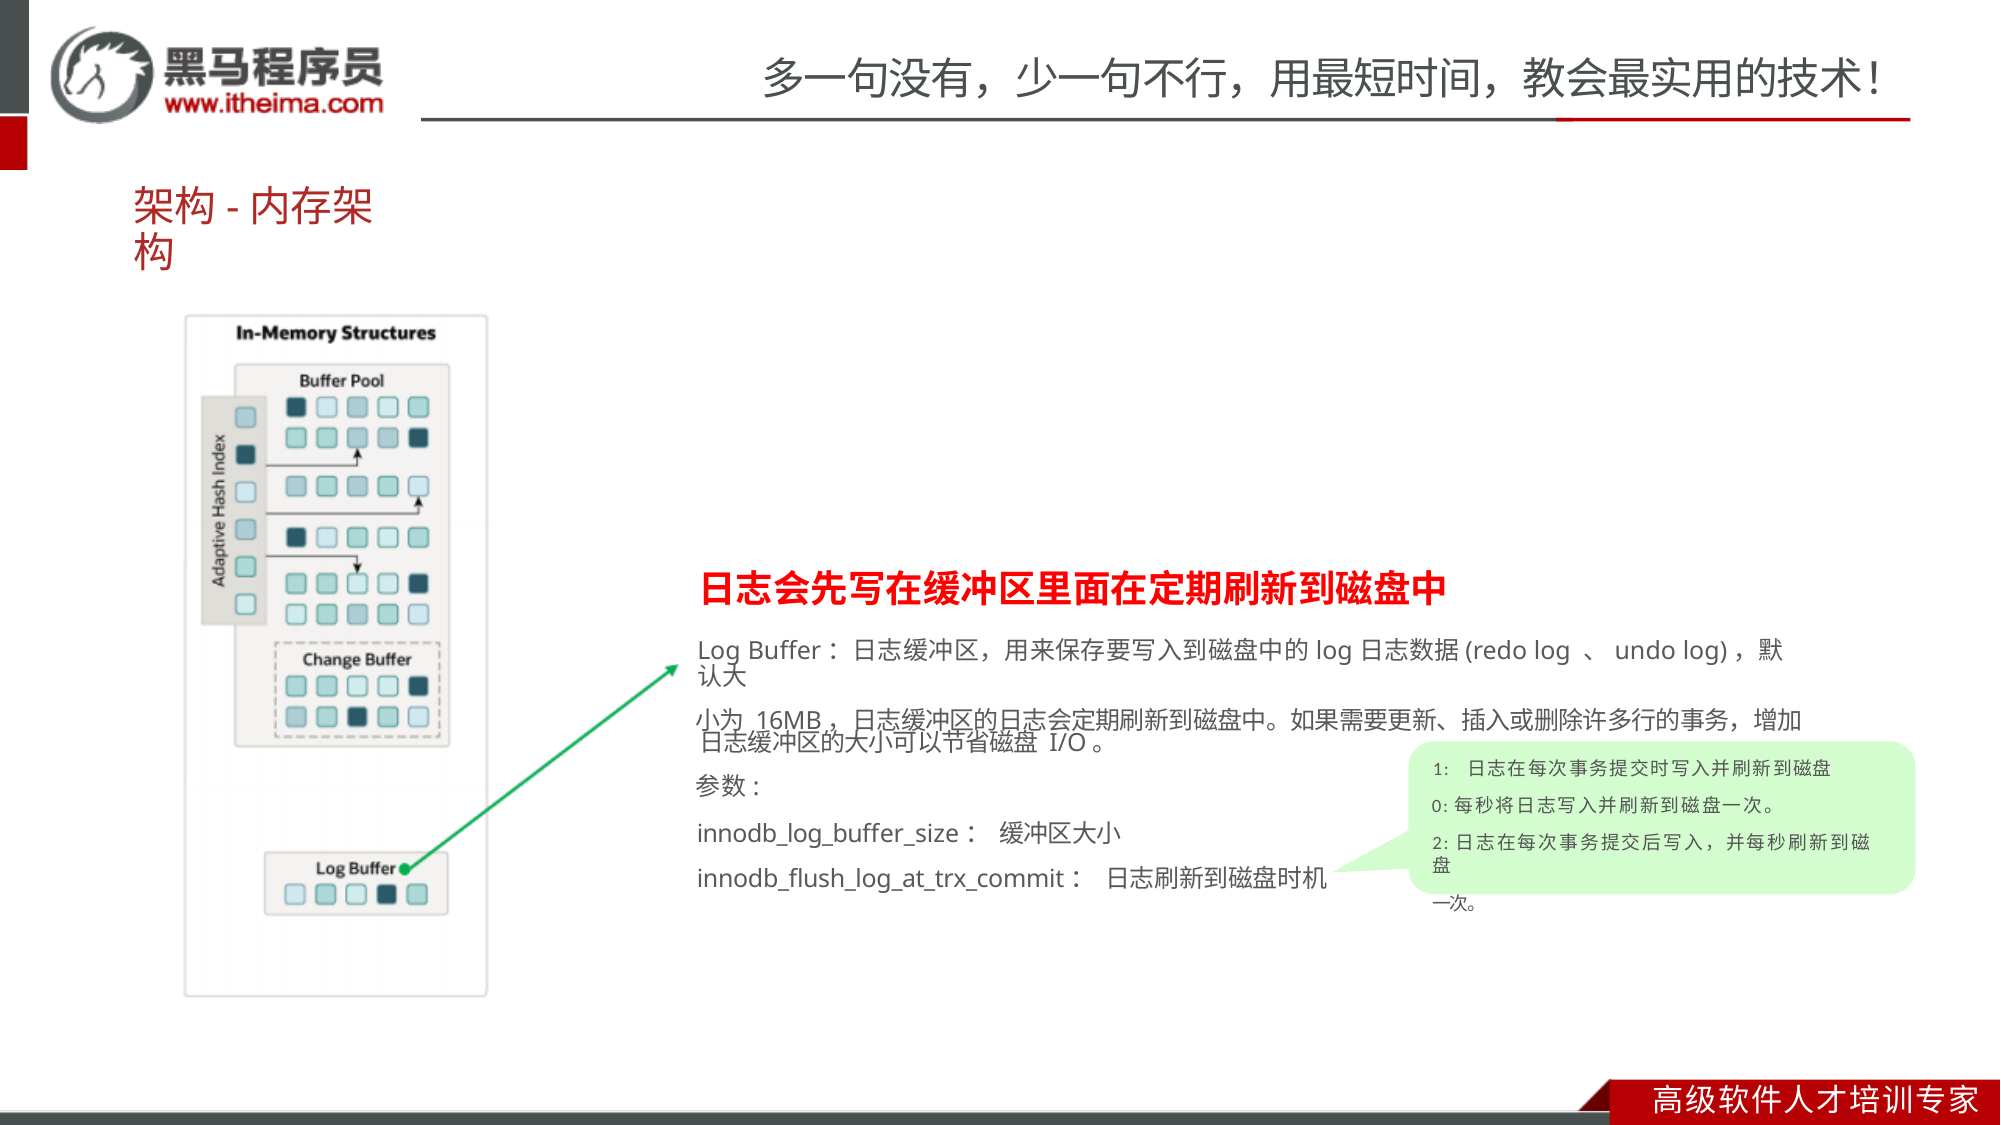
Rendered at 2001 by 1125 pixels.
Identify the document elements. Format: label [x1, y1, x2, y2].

picture [181, 311, 680, 1002]
text_box [131, 182, 399, 233]
text_box [693, 726, 1330, 895]
text_box [683, 558, 1485, 618]
text_box [1331, 741, 1916, 895]
picture [0, 1079, 1649, 1125]
text_box [759, 53, 1929, 106]
text_box [693, 636, 1806, 711]
picture [0, 0, 29, 170]
picture [50, 26, 384, 124]
text_box [420, 117, 1911, 122]
text_box [1649, 1079, 2000, 1125]
